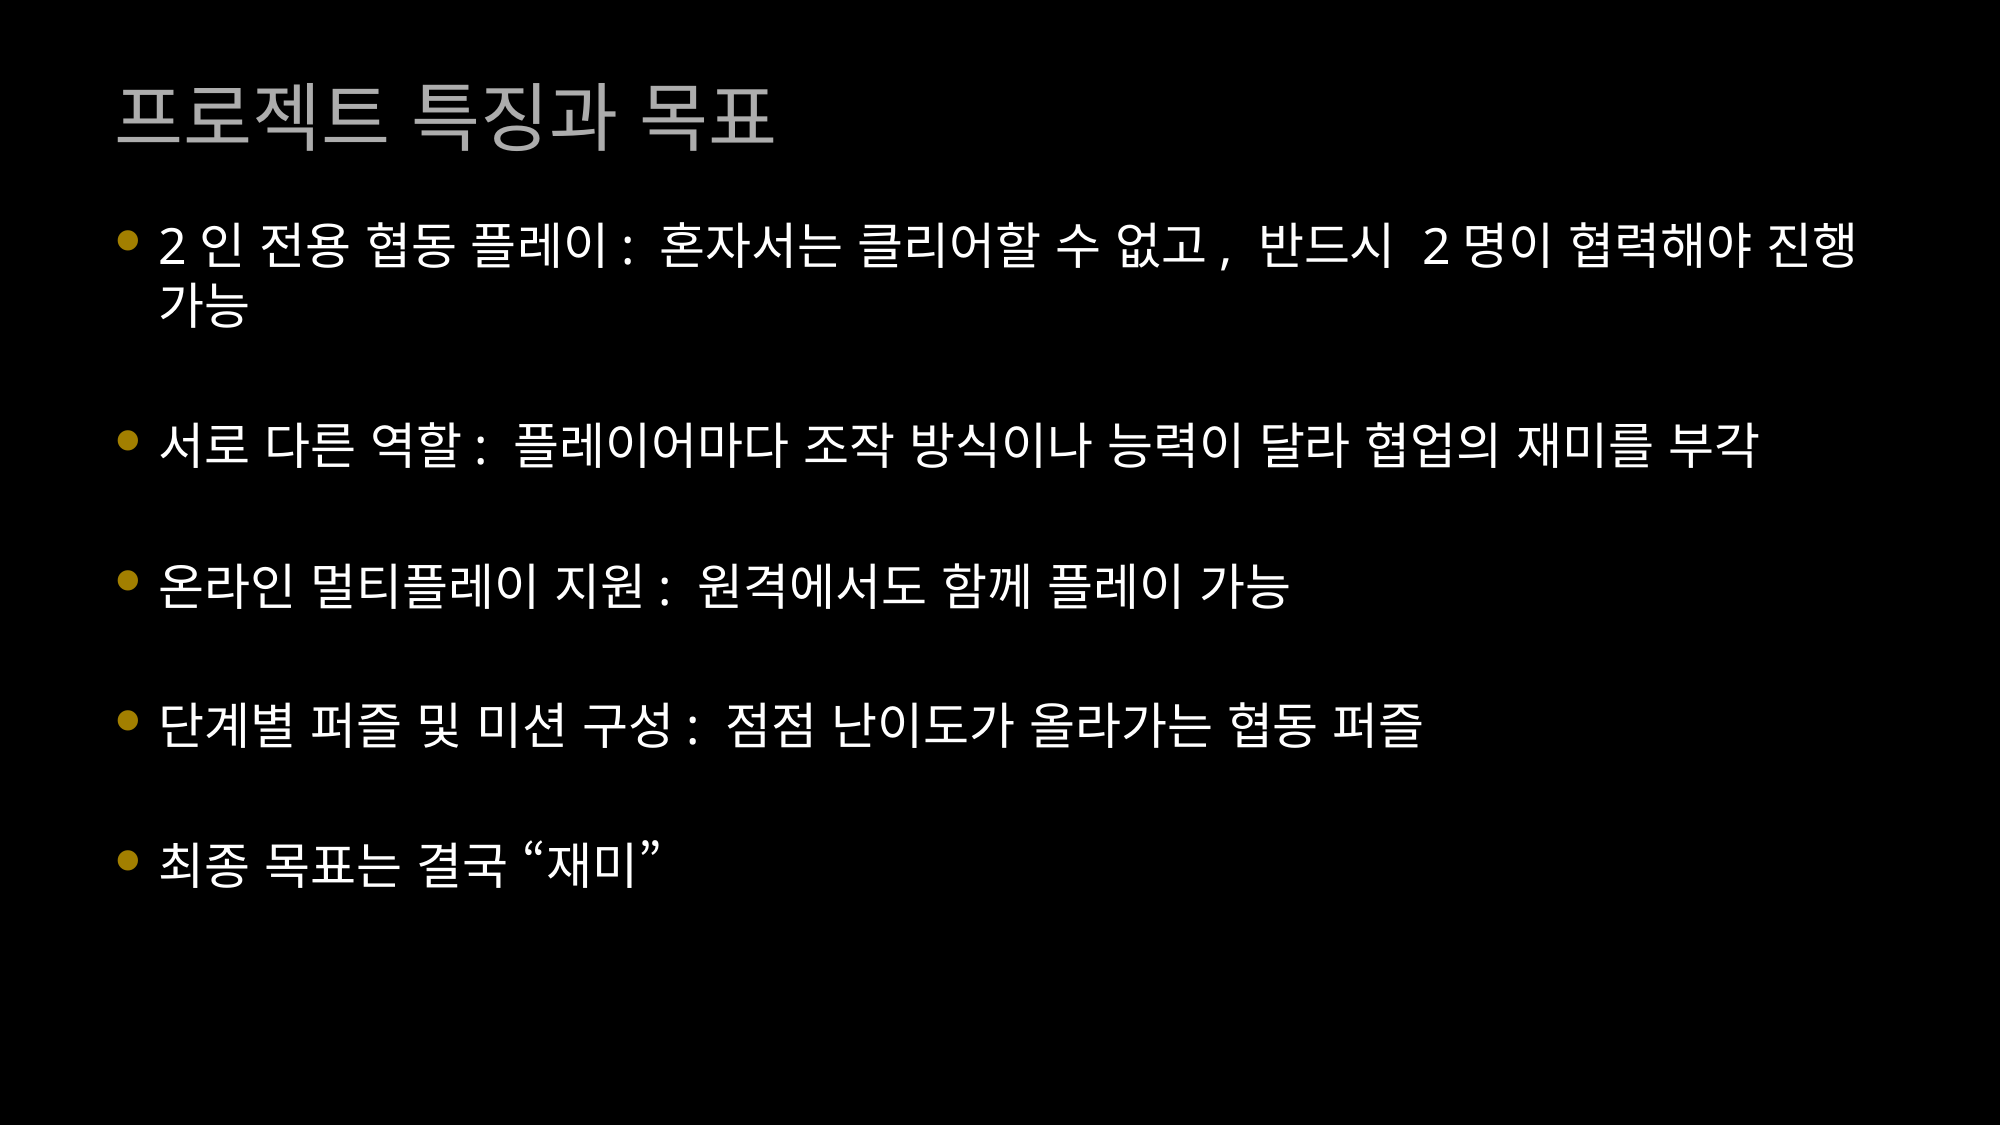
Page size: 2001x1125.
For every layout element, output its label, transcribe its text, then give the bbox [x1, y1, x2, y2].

title 프로젝트 특징과 목표 [99, 45, 1900, 187]
list 2인 전용 협동 플레이: 혼자서는 클리어할 수 없고, 반드시 2명이 협력해야 진행 가능 서로 다른 역할: 플레이어마다 조작 방식이나 능력이 달라 협업의 재미를 부각 온라인 멀티플레이 지원: 원격에서도 함께 플레이 가능 단계별 퍼즐 및 미션 구성: 점점 난이도가 올라가는 협동 퍼즐 최종 목표는 결국 “재미” [99, 207, 1900, 1005]
